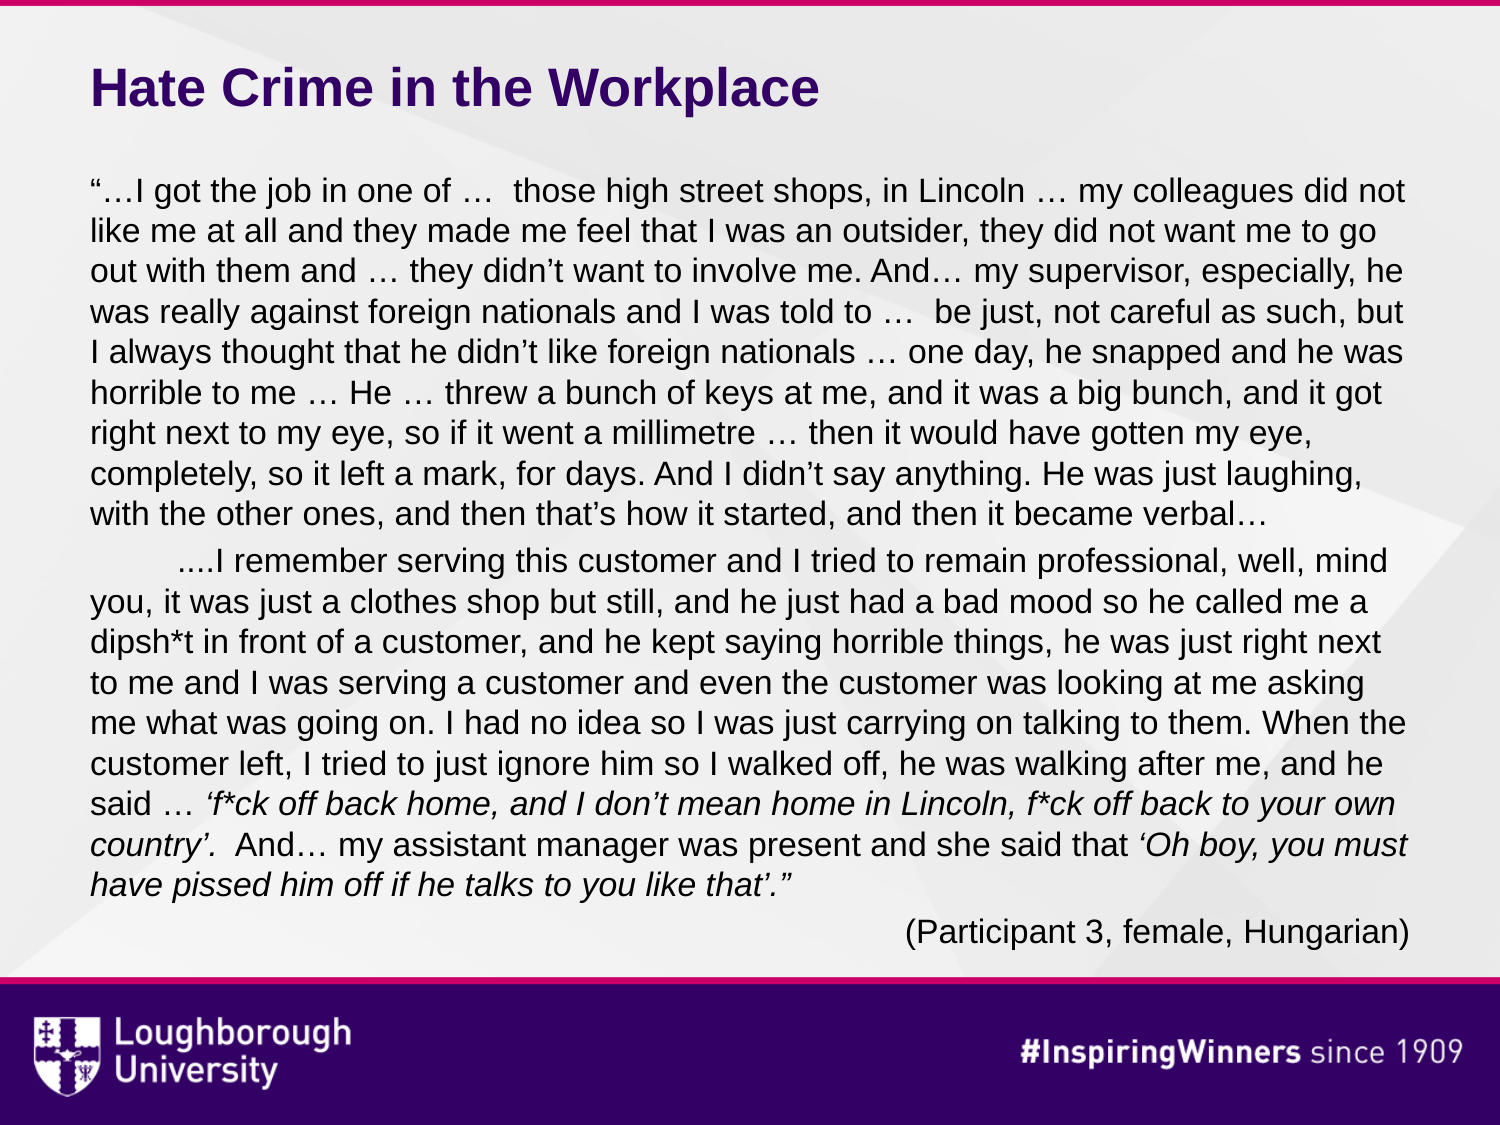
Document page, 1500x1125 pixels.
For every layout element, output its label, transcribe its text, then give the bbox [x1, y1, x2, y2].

list “…I got the job in one of … those high street shops, in Lincoln … my colleagues did not like me at all and they made me feel that I was an outsider, they did not want me to go out with them and … they didn’t want to involve me. And… my supervisor, especially, he was really against foreign nationals and I was told to … be just, not careful as such, but I always thought that he didn’t like foreign nationals … one day, he snapped and he was horrible to me … He … threw a bunch of keys at me, and it was a big bunch, and it got right next to my eye, so if it went a millimetre … then it would have gotten my eye, completely, so it left a mark, for days. And I didn’t say anything. He was just laughing, with the other ones, and then that’s how it started, and then it became verbal… ....I remember serving this customer and I tried to remain professional, well, mind you, it was just a clothes shop but still, and he just had a bad mood so he called me a dipsh*t in front of a customer, and he kept saying horrible things, he was just right next to me and I was serving a customer and even the customer was looking at me asking me what was going on. I had no idea so I was just carrying on talking to them. When the customer left, I tried to just ignore him so I walked off, he was walking after me, and he said … ‘f*ck off back home, and I don’t mean home in Lincoln, f*ck off back to your own country’. And… my assistant manager was present and she said that ‘Oh boy, you must have pissed him off if he talks to you like that’.” (Participant 3, female, Hungarian) [75, 160, 1425, 1000]
picture [0, 0, 1500, 1125]
title Hate Crime in the Workplace [75, 45, 1425, 126]
